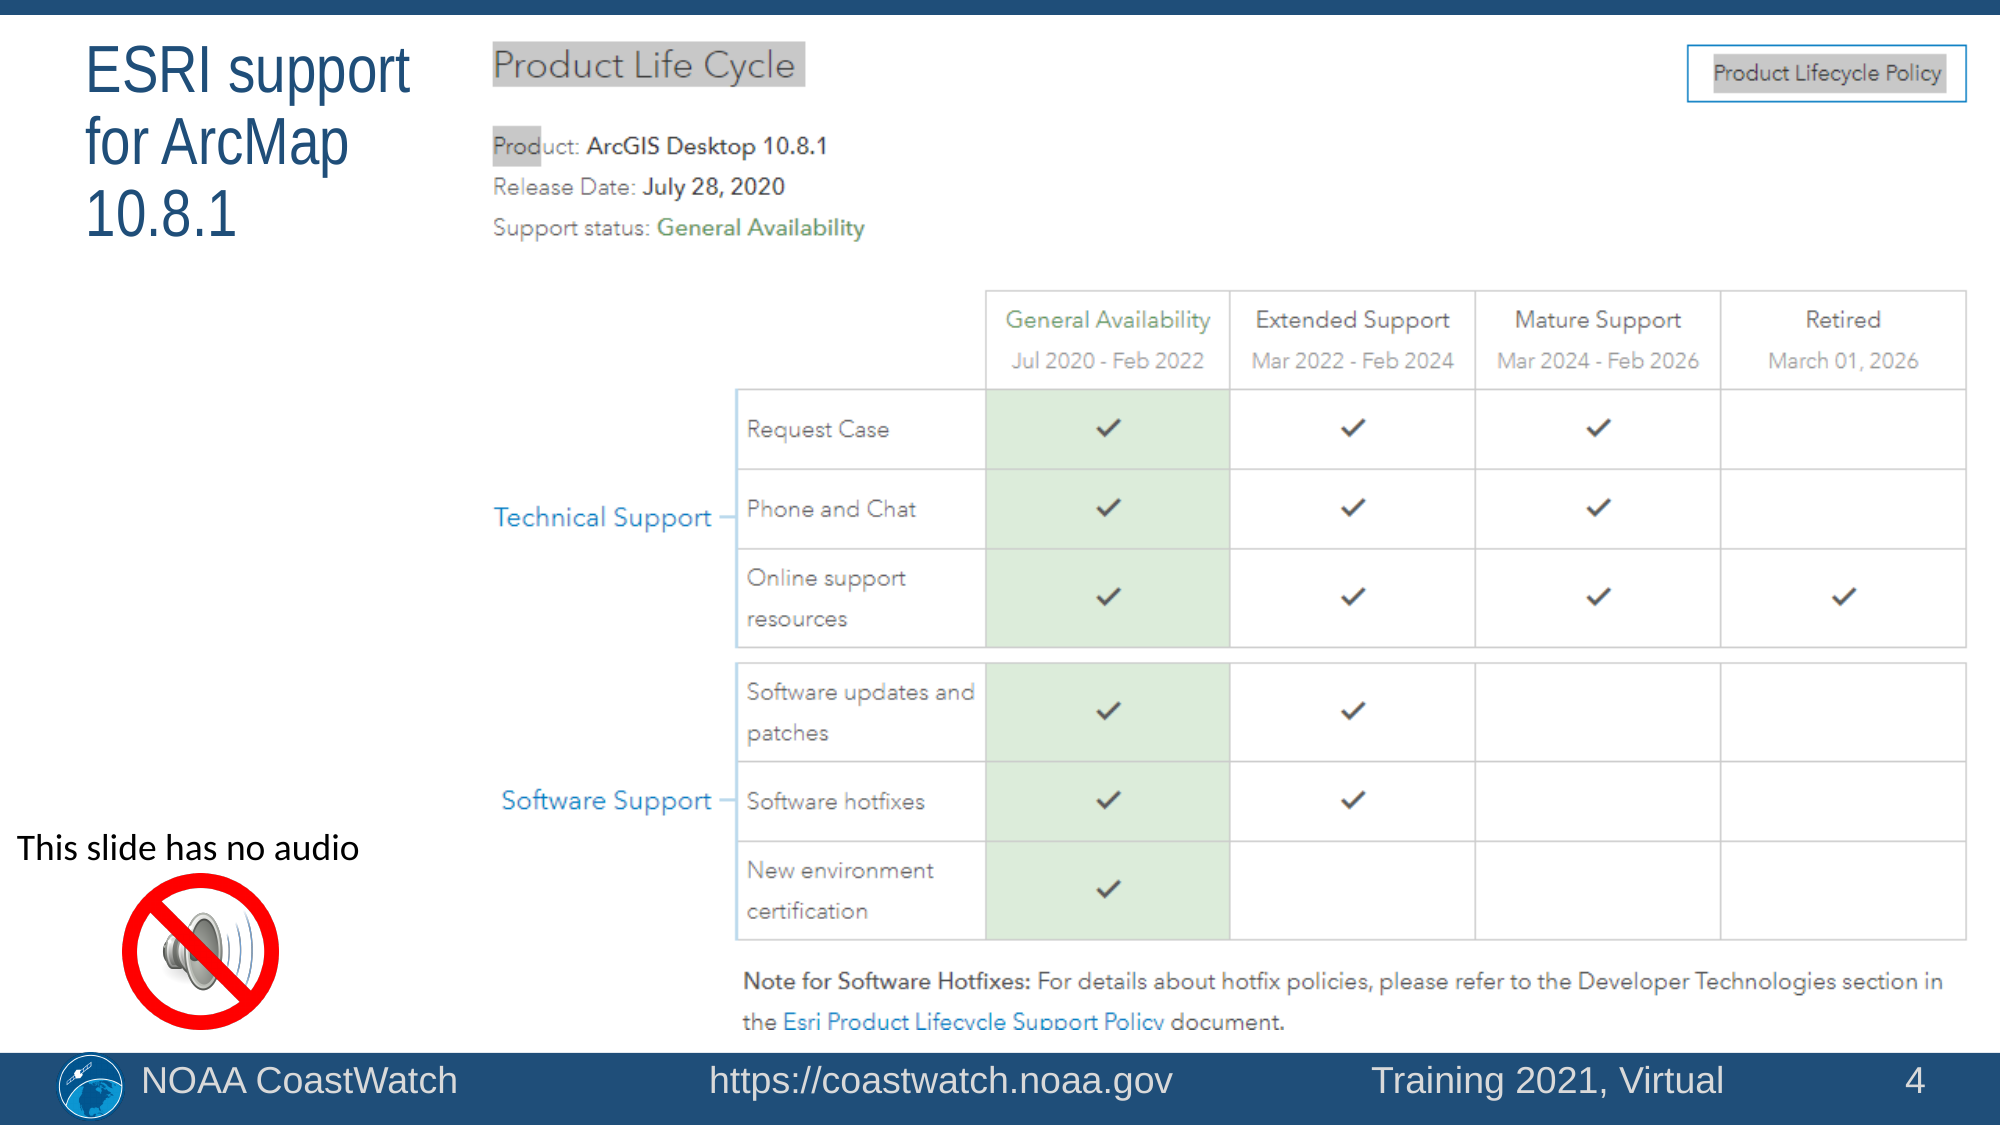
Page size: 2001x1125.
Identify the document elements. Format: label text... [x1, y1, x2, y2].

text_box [0, 815, 378, 1030]
picture [56, 1052, 125, 1121]
picture [468, 23, 2000, 1030]
title ESRI support for ArcMap 10.8.1 [70, 27, 453, 604]
